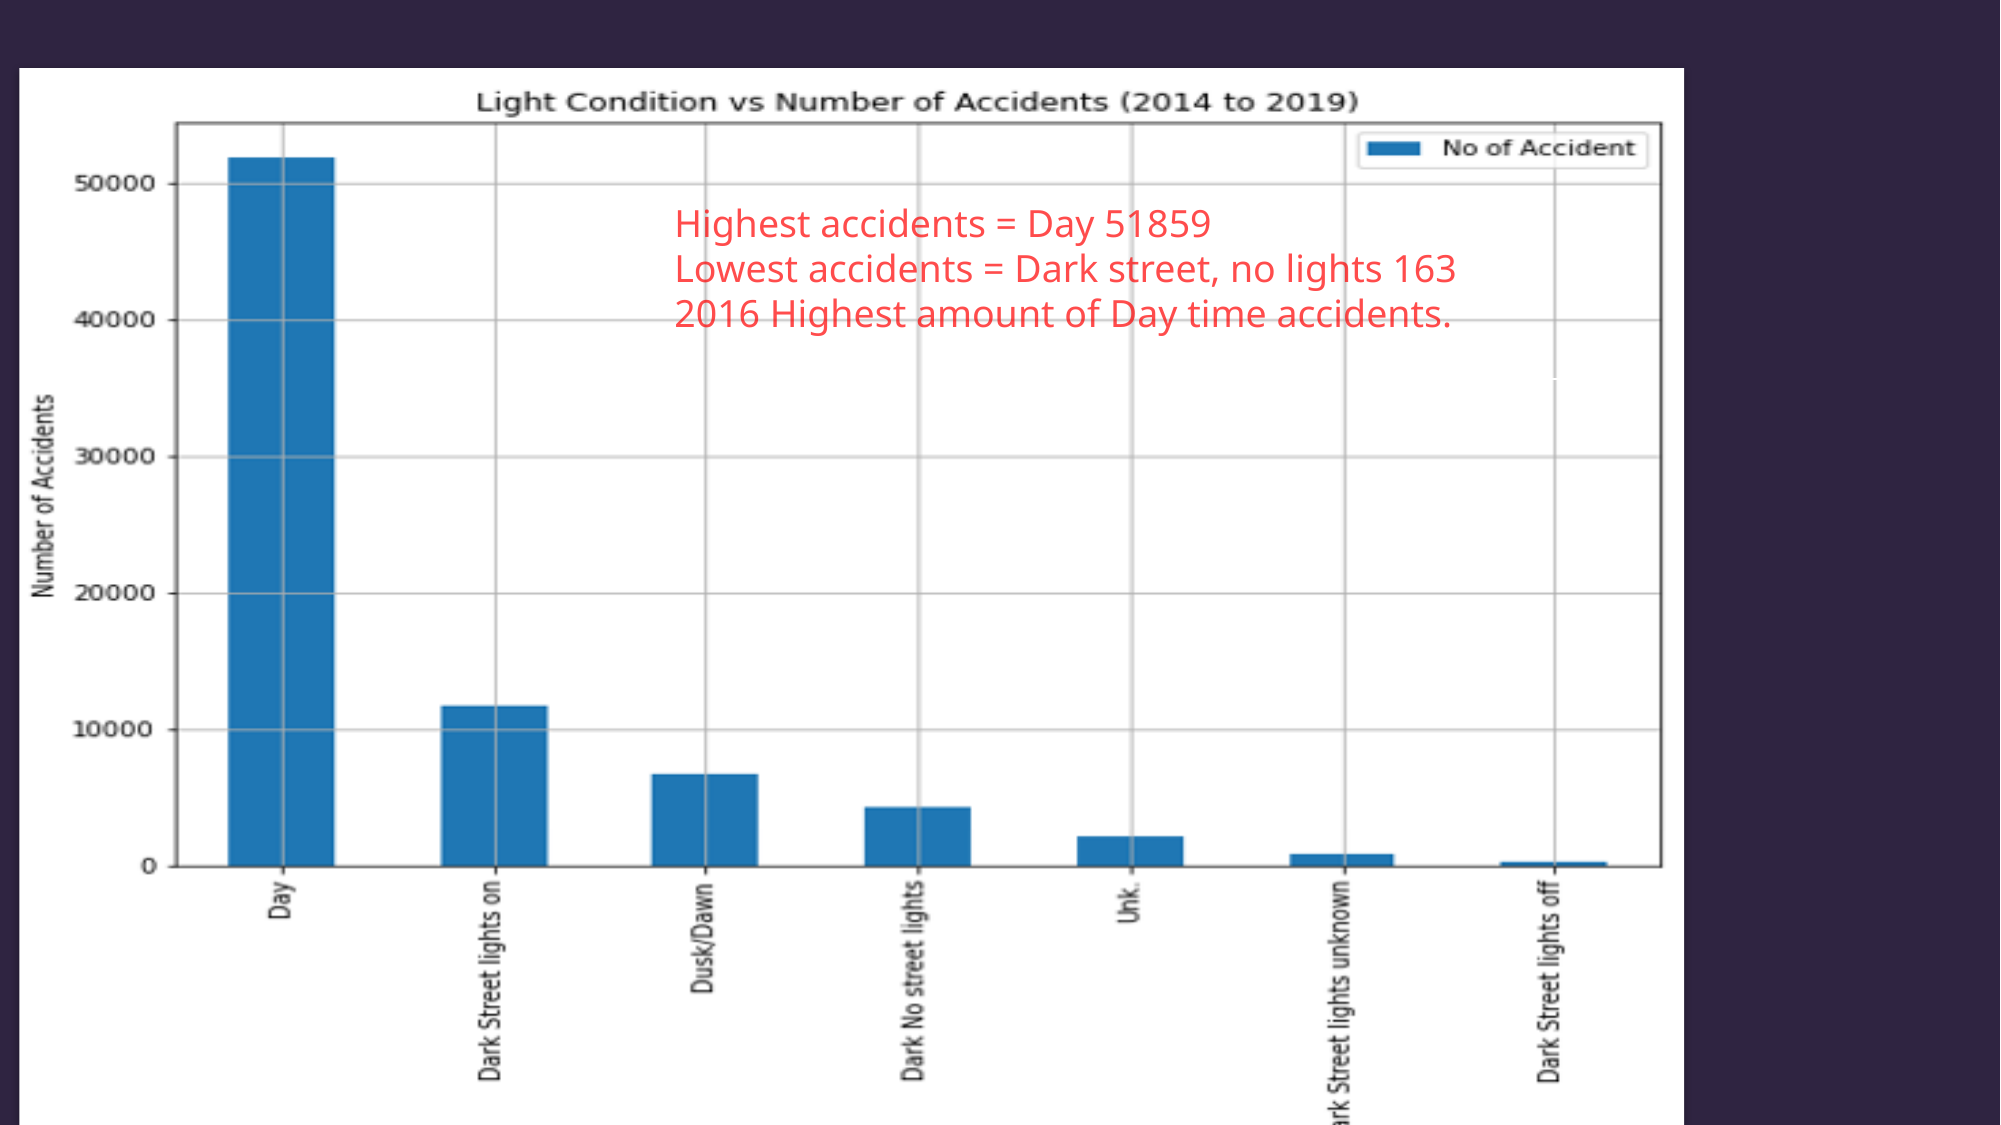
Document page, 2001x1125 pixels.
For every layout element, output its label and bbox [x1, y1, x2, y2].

picture [19, 68, 1685, 1125]
text_box [0, 0, 2000, 1125]
